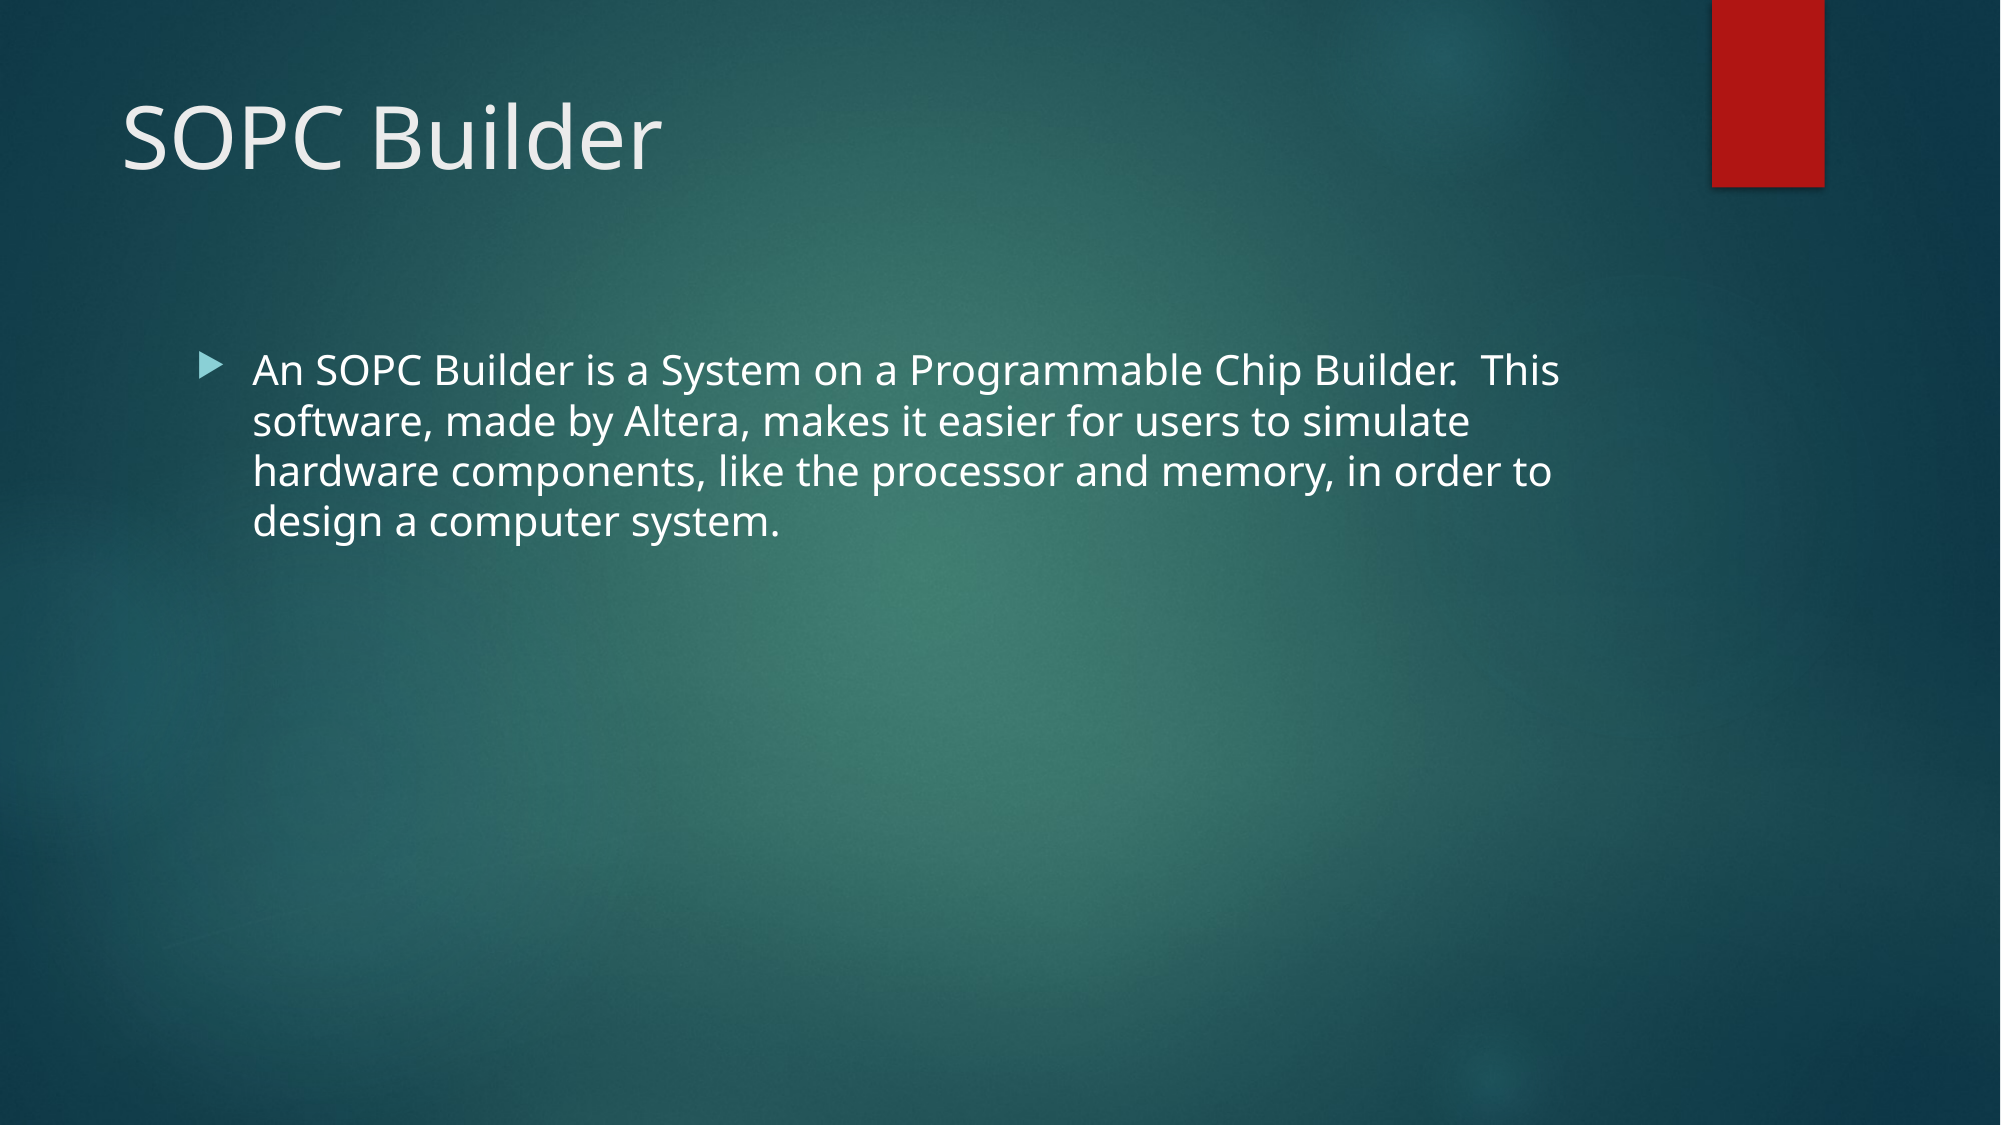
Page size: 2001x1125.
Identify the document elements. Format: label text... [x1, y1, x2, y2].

picture [0, 0, 2001, 1125]
list An SOPC Builder is a System on a Programmable Chip Builder. This software, made by Altera, makes it easier for users to simulate hardware components, like the processor and memory, in order to design a computer system. [181, 336, 1649, 1025]
title SOPC Builder [106, 74, 1649, 304]
